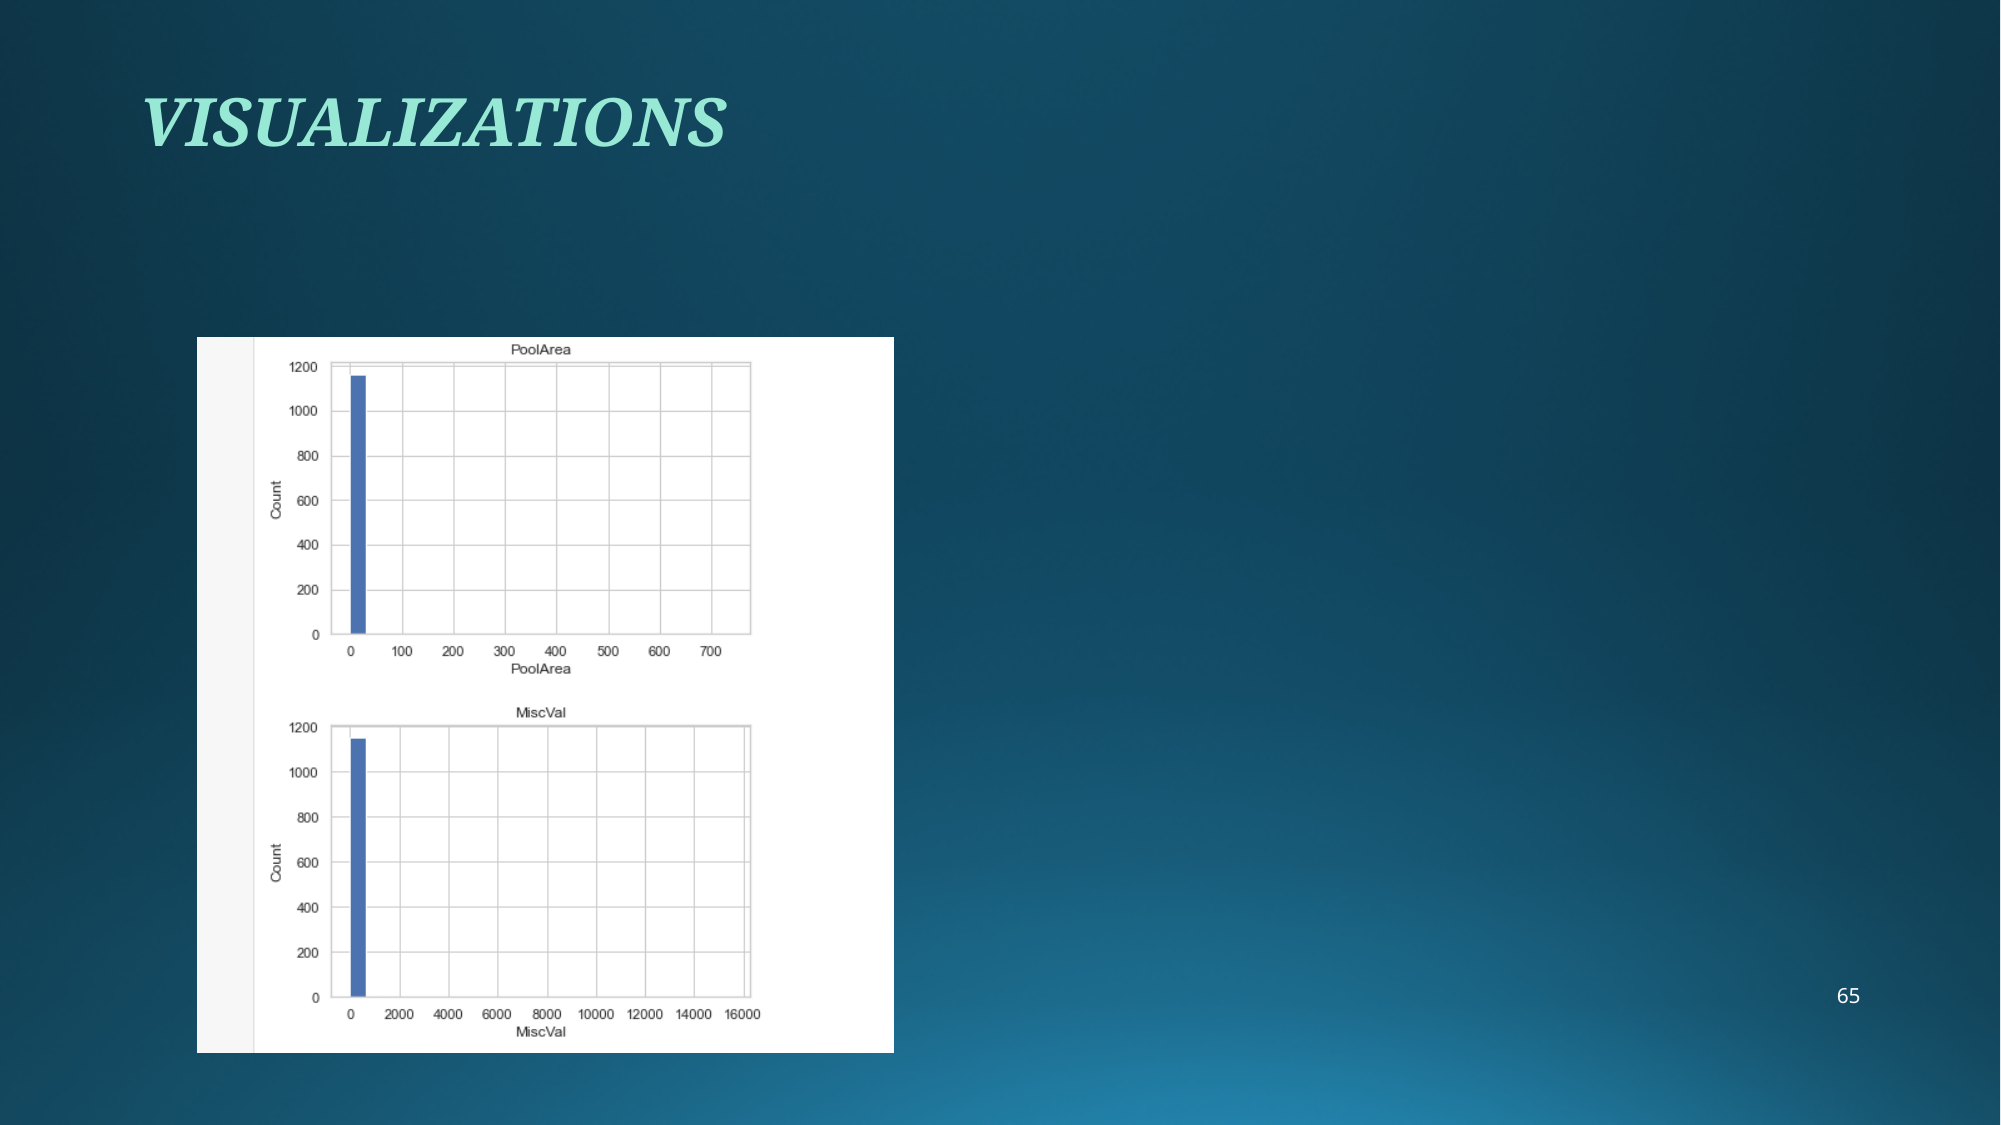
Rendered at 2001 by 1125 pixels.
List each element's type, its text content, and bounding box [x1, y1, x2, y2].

text_box 65 [1749, 967, 1876, 1027]
picture [0, 0, 2001, 1125]
text_box VISUALIZATIONS [124, 72, 933, 212]
